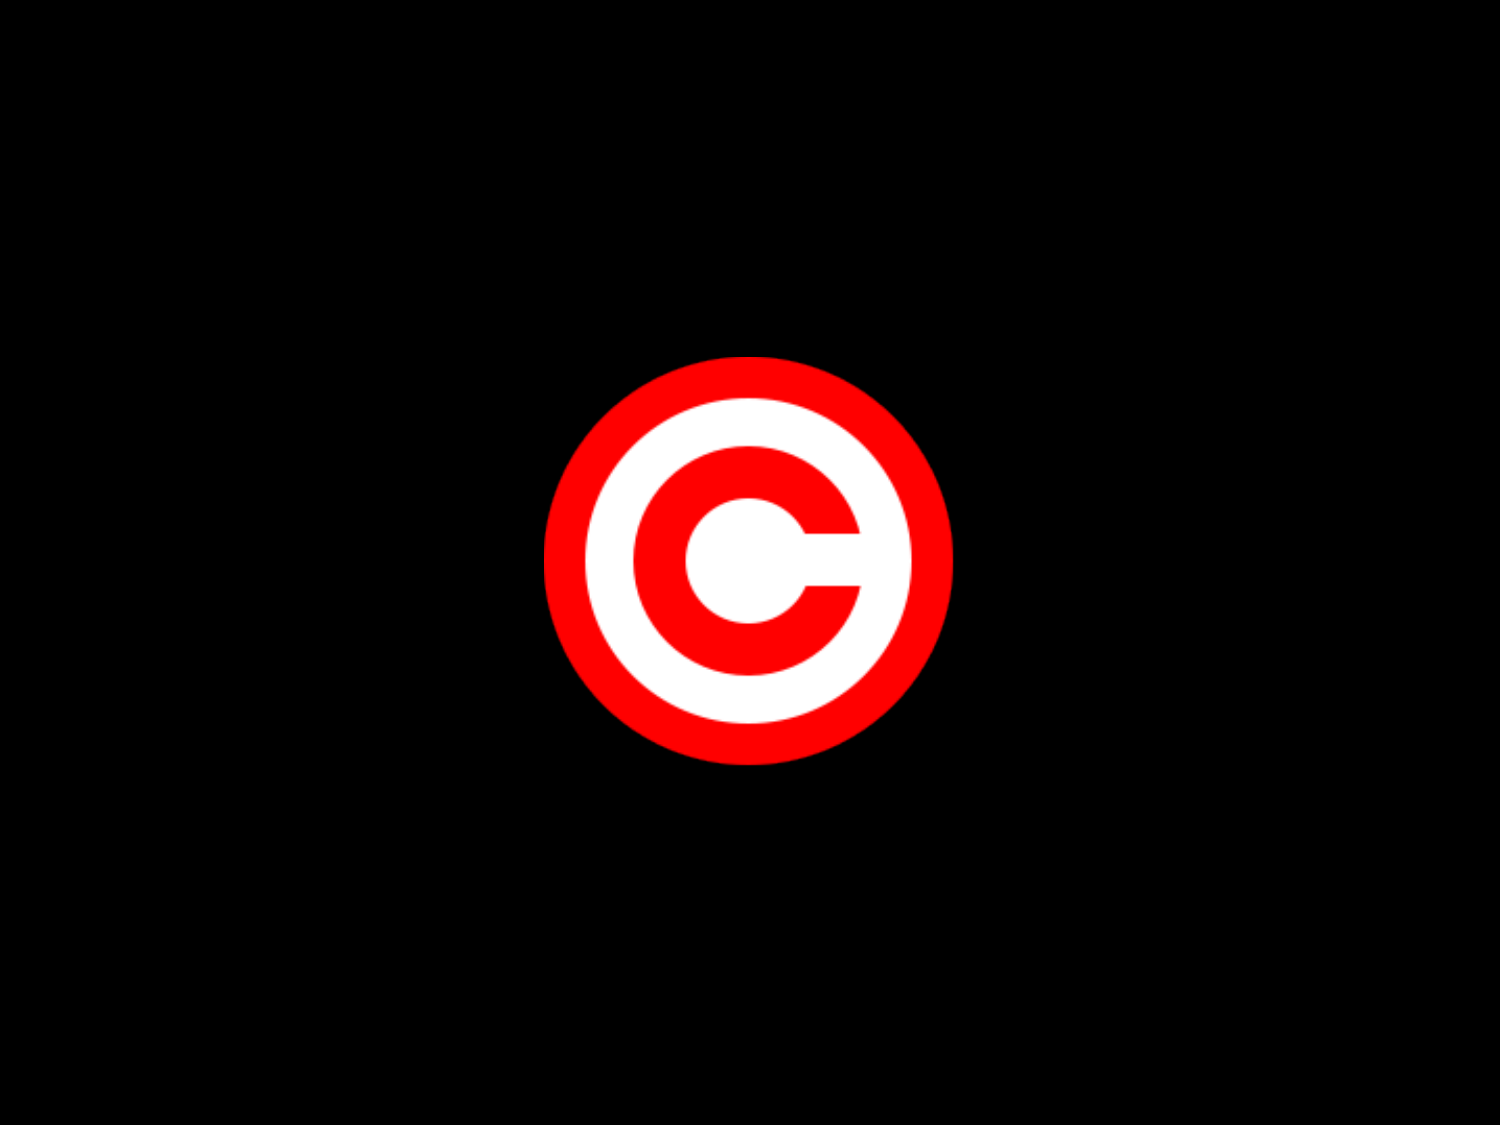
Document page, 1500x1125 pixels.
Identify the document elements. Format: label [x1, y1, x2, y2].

picture [544, 356, 956, 768]
